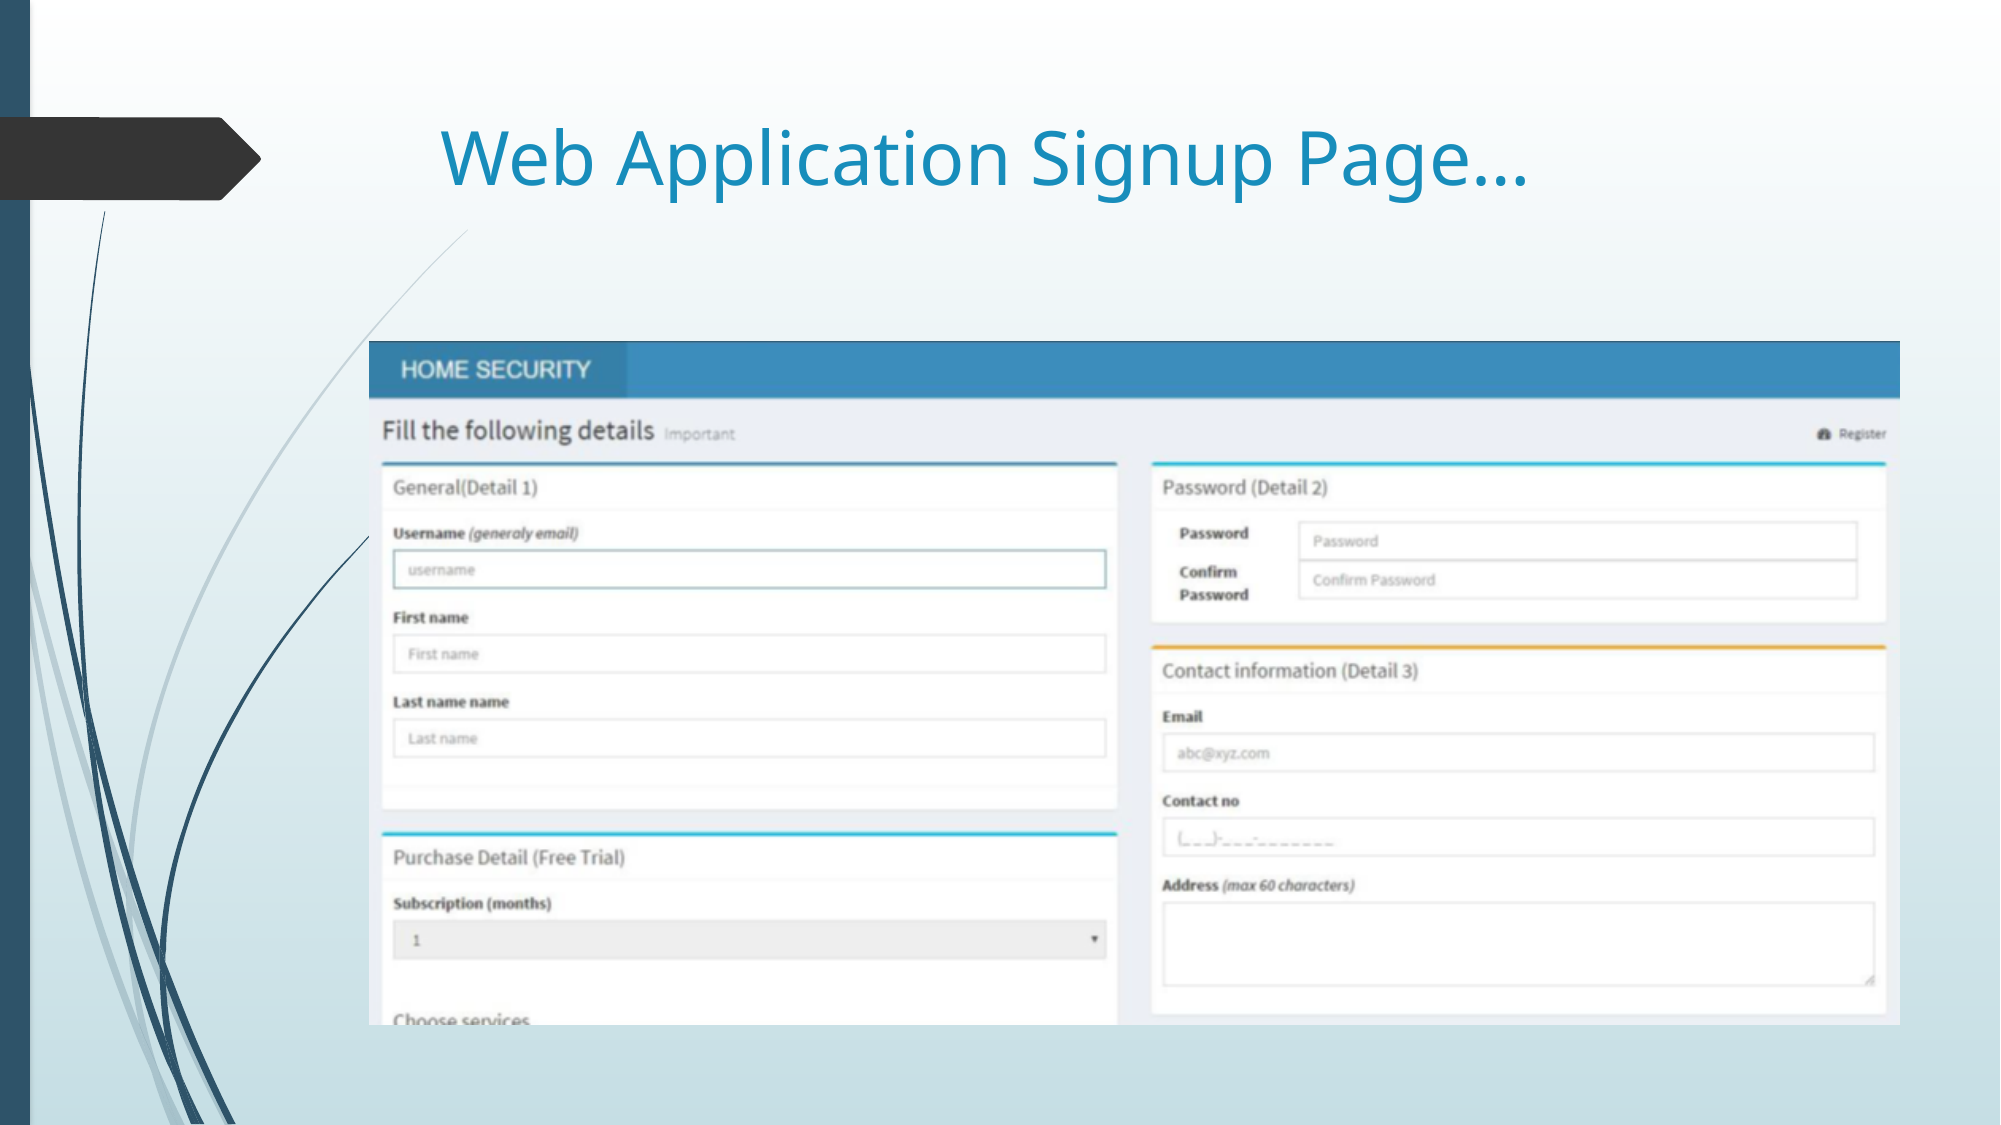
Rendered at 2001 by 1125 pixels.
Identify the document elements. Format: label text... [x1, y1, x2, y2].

title Web Application Signup Page… [425, 102, 1888, 252]
picture [369, 341, 1901, 1025]
